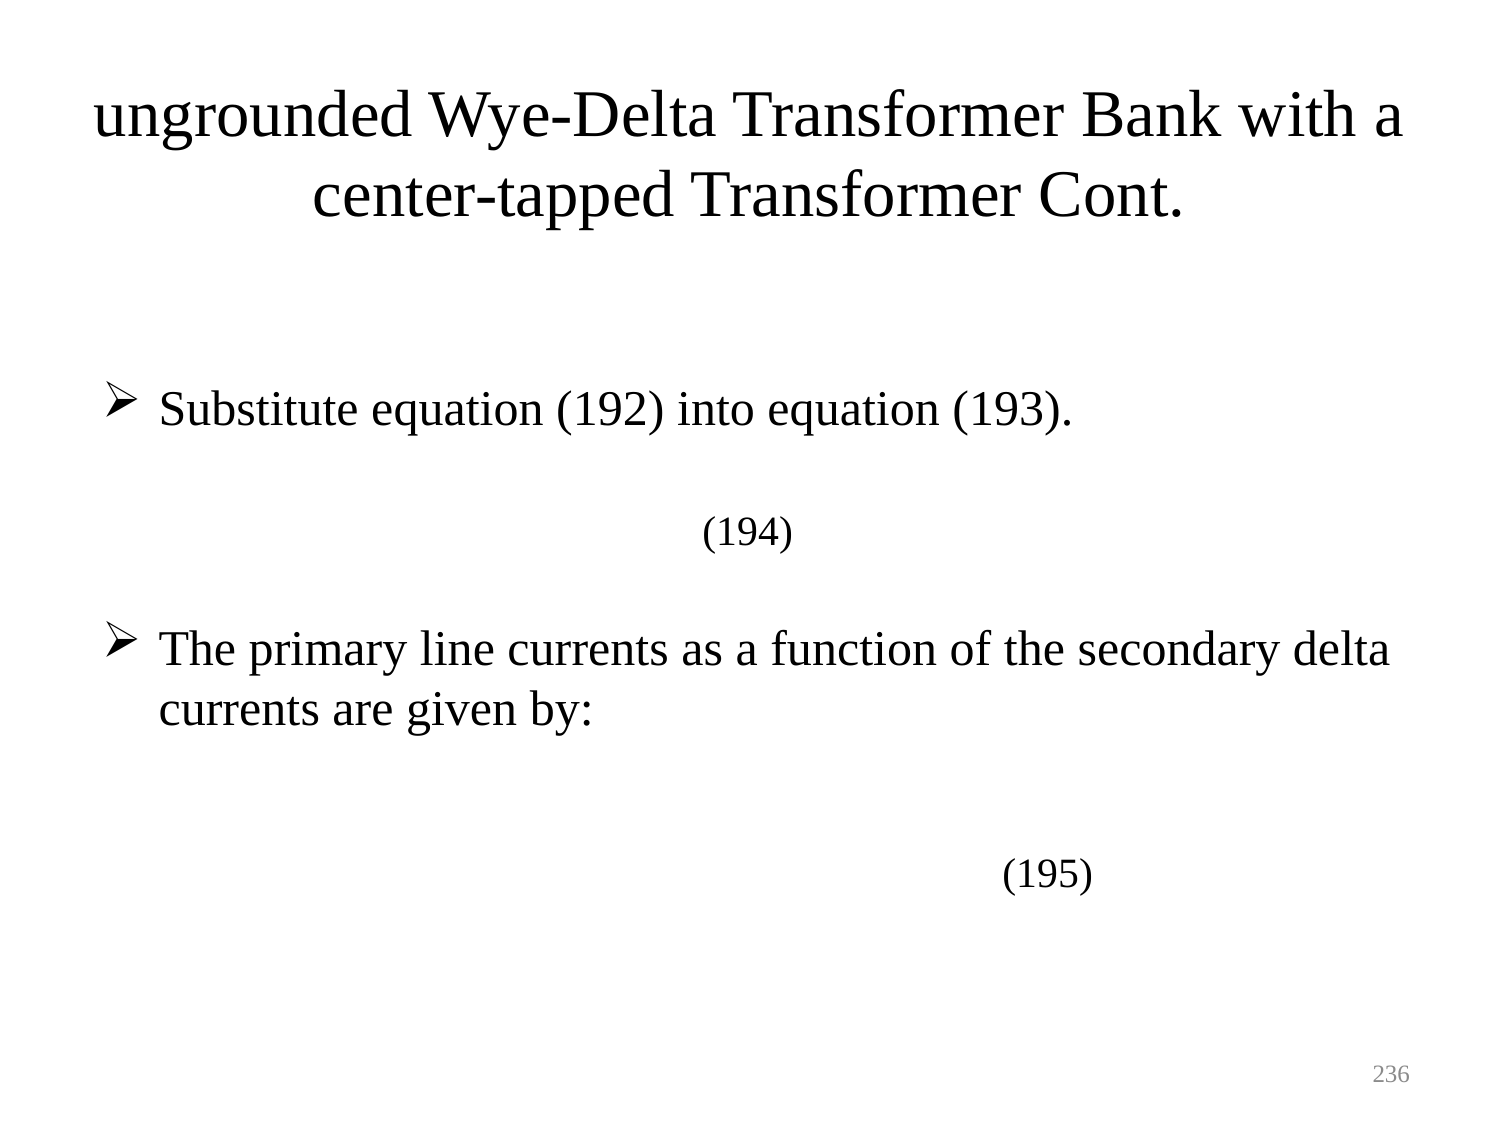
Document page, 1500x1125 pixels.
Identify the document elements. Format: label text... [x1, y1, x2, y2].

slide_number 236 [1074, 1042, 1425, 1103]
text_box ungrounded Wye-Delta Transformer Bank with a center-tapped Transformer Cont. [0, 62, 1500, 238]
